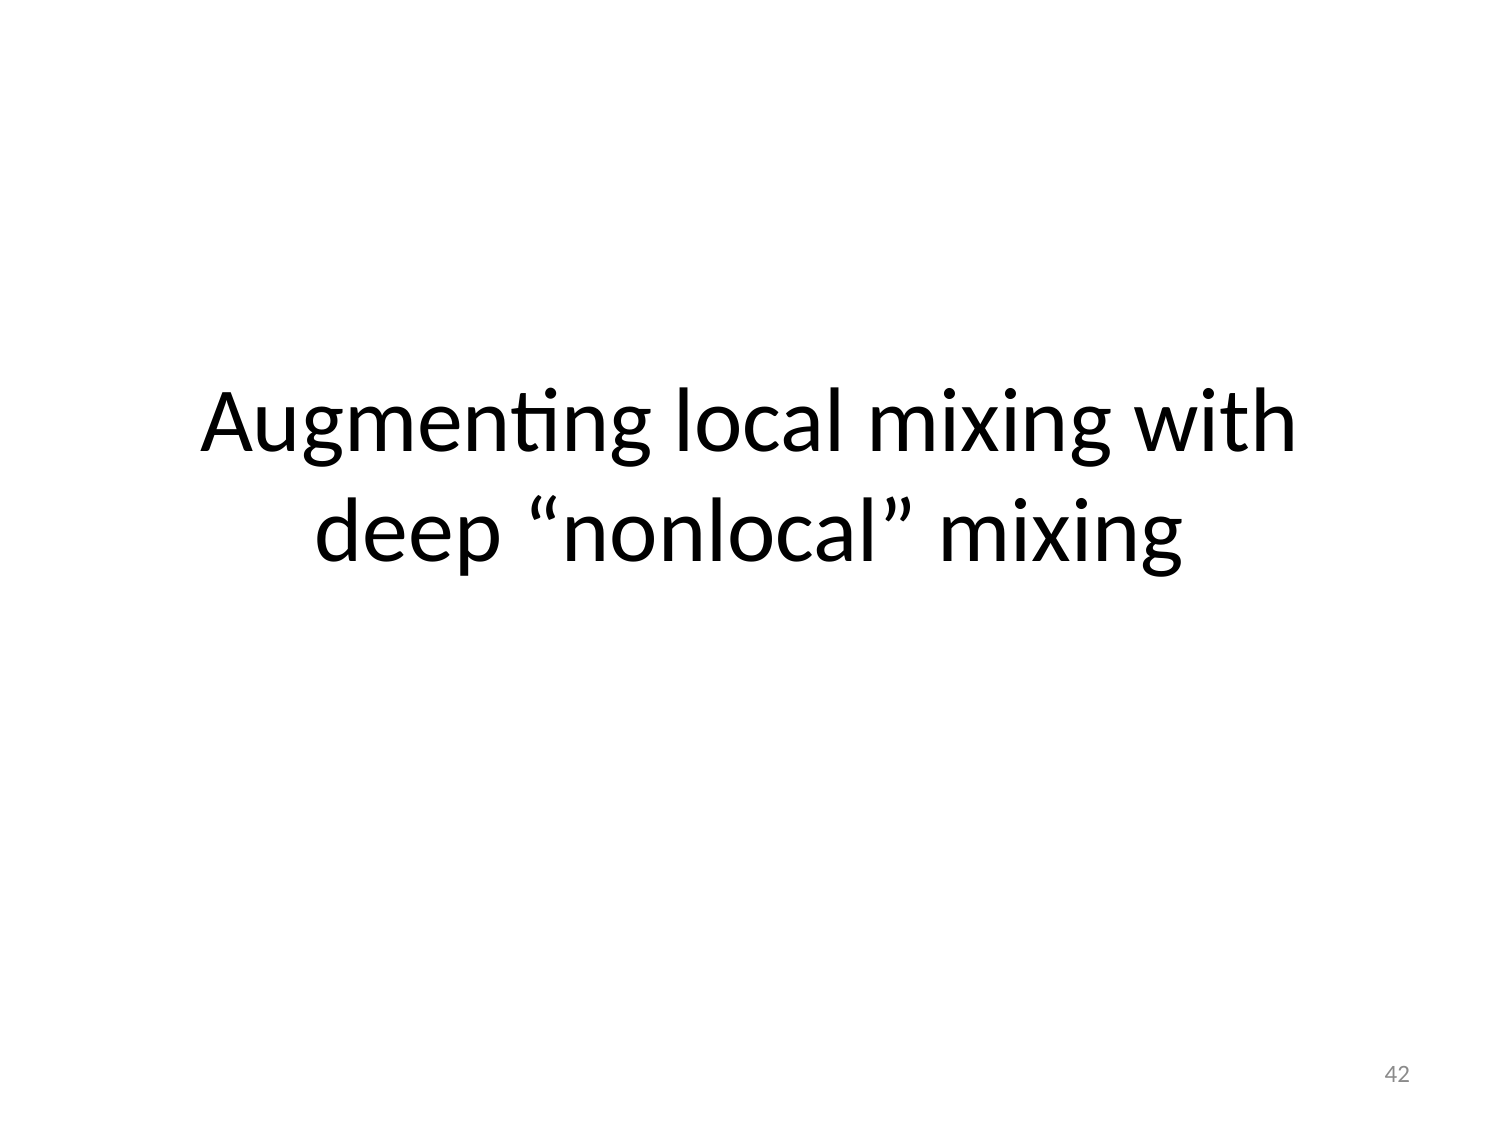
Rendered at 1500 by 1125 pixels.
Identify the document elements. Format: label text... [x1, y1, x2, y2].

slide_number 42 [1074, 1042, 1425, 1103]
title Augmenting local mixing with deep “nonlocal” mixing [112, 349, 1388, 591]
